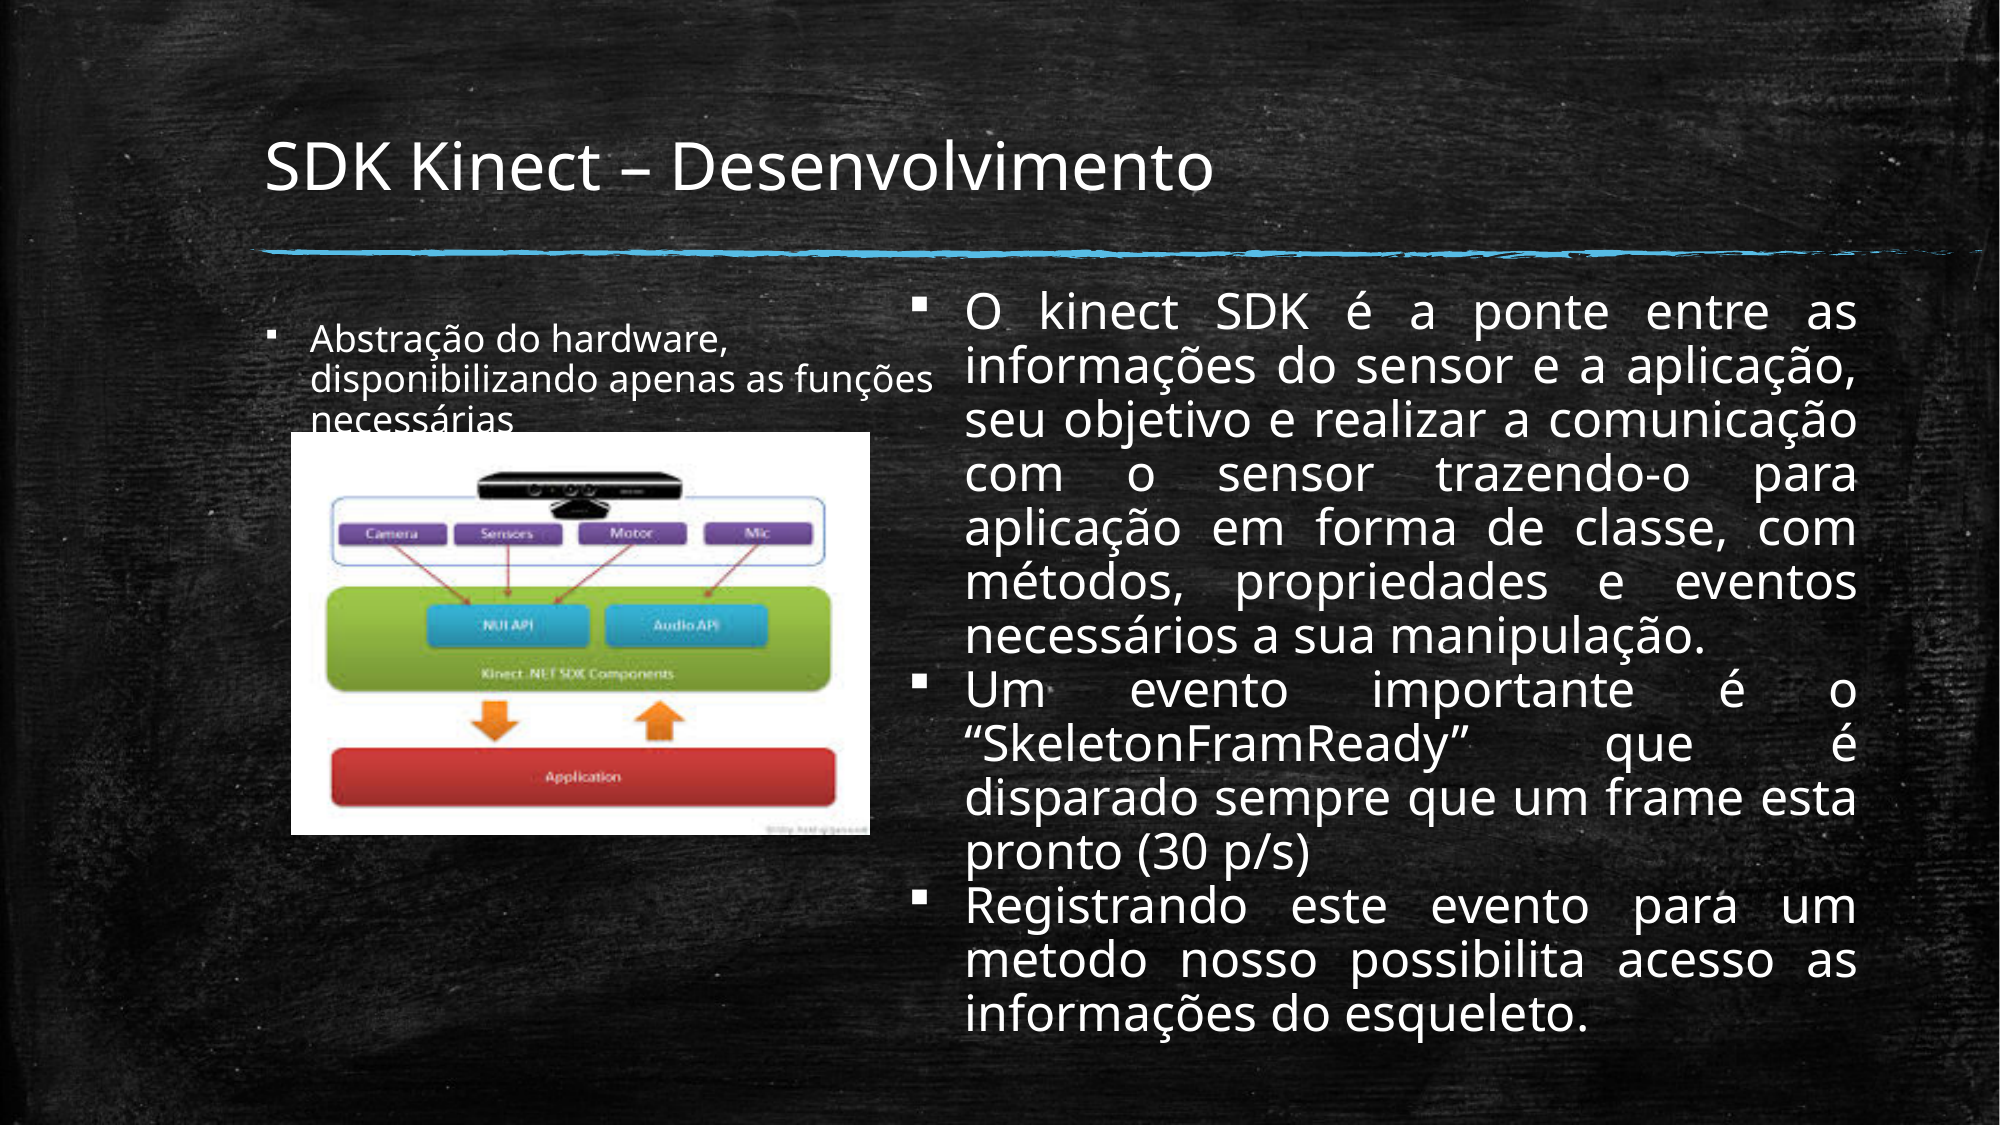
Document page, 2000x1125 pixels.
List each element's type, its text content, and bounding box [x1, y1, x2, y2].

title SDK Kinect – Desenvolvimento [249, 45, 1750, 213]
picture [290, 432, 870, 835]
list Abstração do hardware, disponibilizando apenas as funções necessárias [249, 312, 893, 1013]
text_box O kinect SDK é a ponte entre as informações do sensor e a aplicação, seu objetivo e realizar a comunicação com o sensor trazendo-o para aplicação em forma de classe, com métodos, propriedades e eventos necessários a sua manipulação. Um evento importante é o “SkeletonFramReady” que é disparado sempre que um frame esta pronto (30 p/s) Registrando este evento para um metodo nosso possibilita acesso as informações do esqueleto. [893, 278, 1874, 1050]
